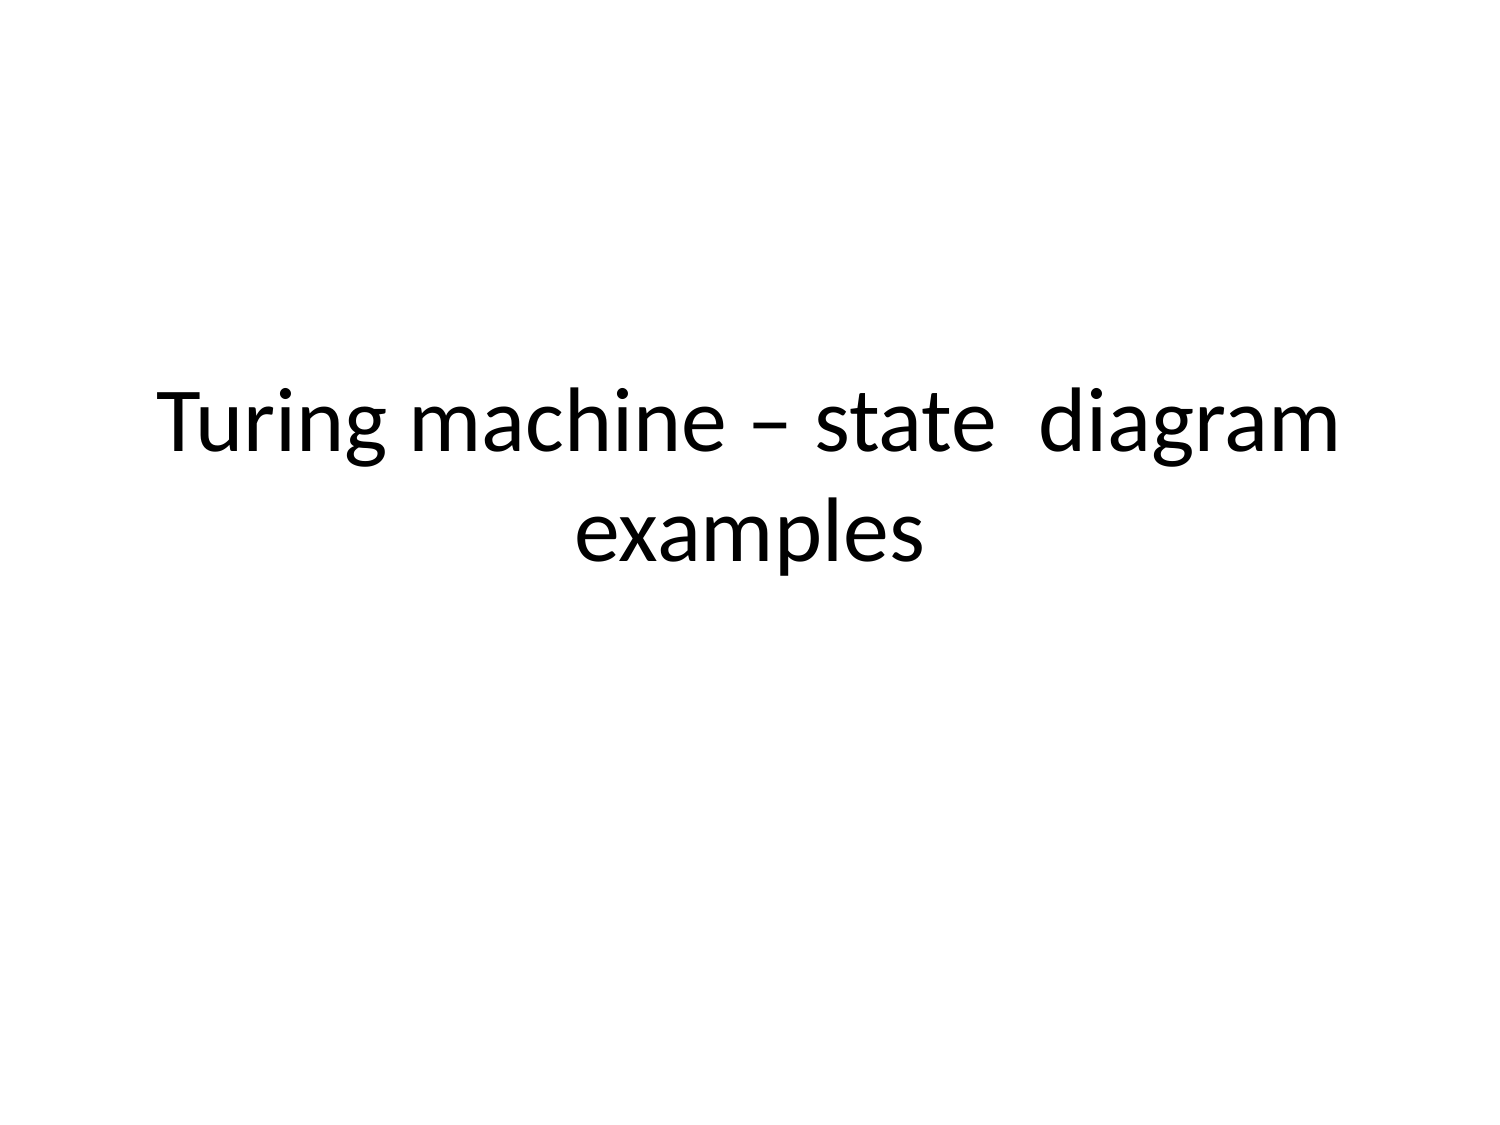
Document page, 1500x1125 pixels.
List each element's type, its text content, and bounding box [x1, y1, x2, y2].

title Turing machine – state diagram examples [112, 349, 1388, 591]
